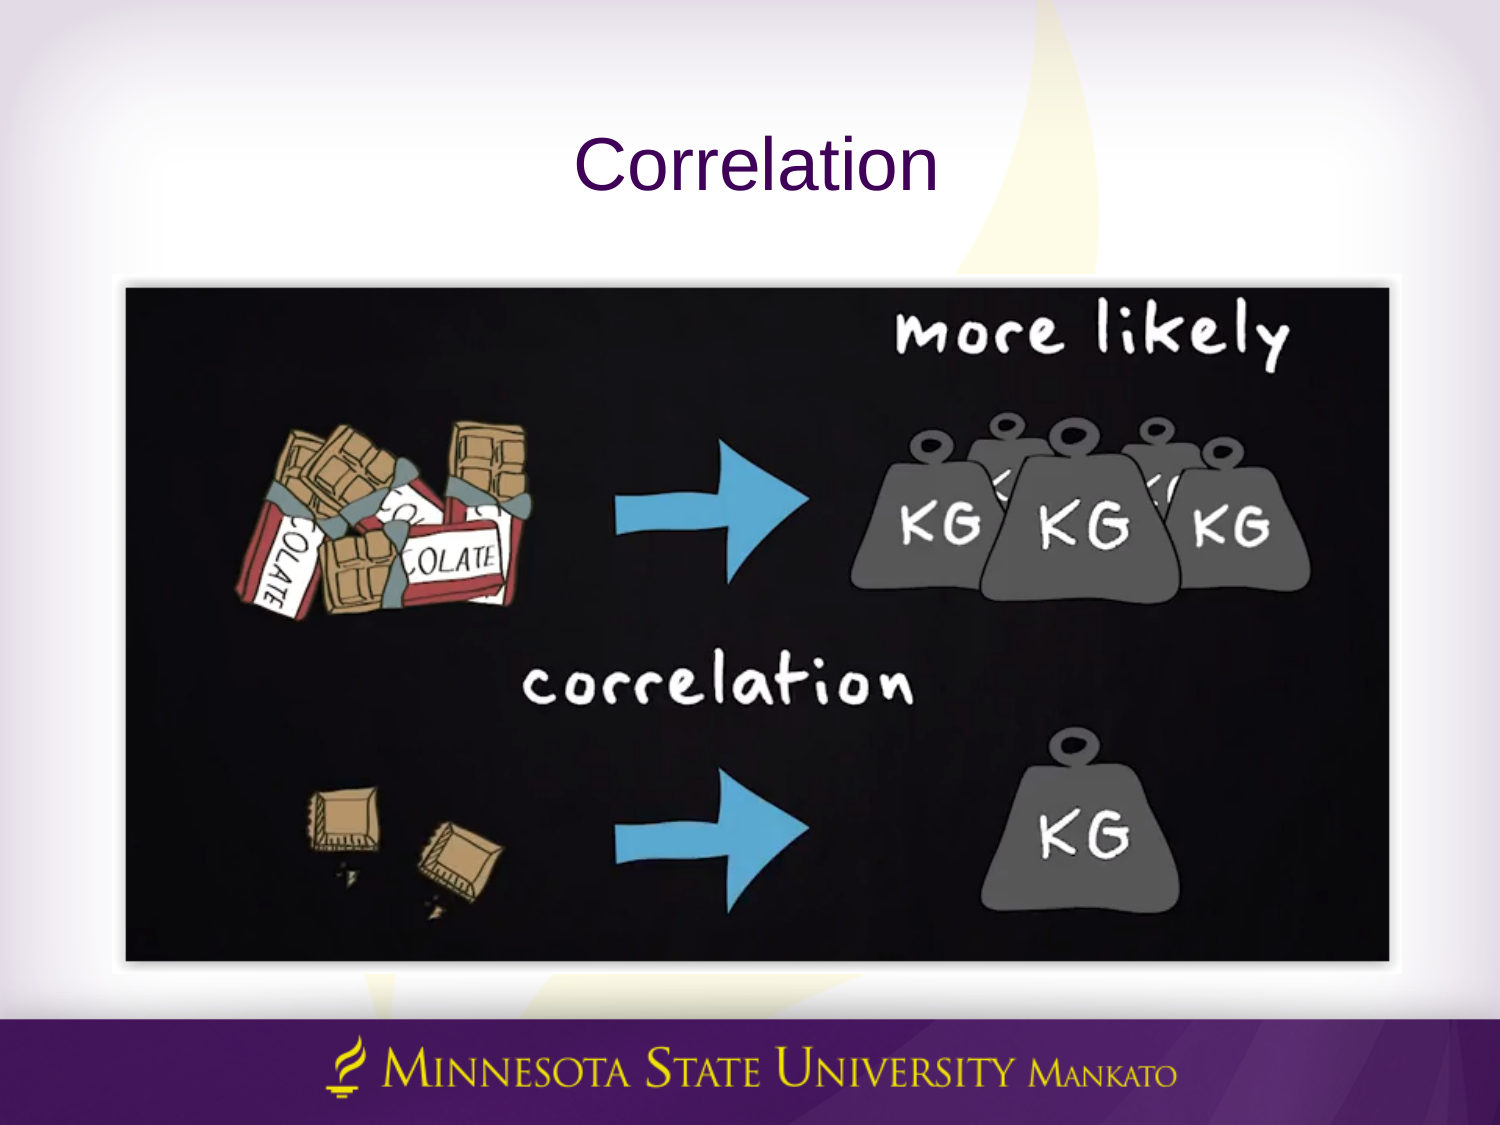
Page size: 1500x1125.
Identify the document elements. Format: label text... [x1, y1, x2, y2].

title Correlation [126, 62, 1388, 259]
picture [0, 0, 1500, 1125]
